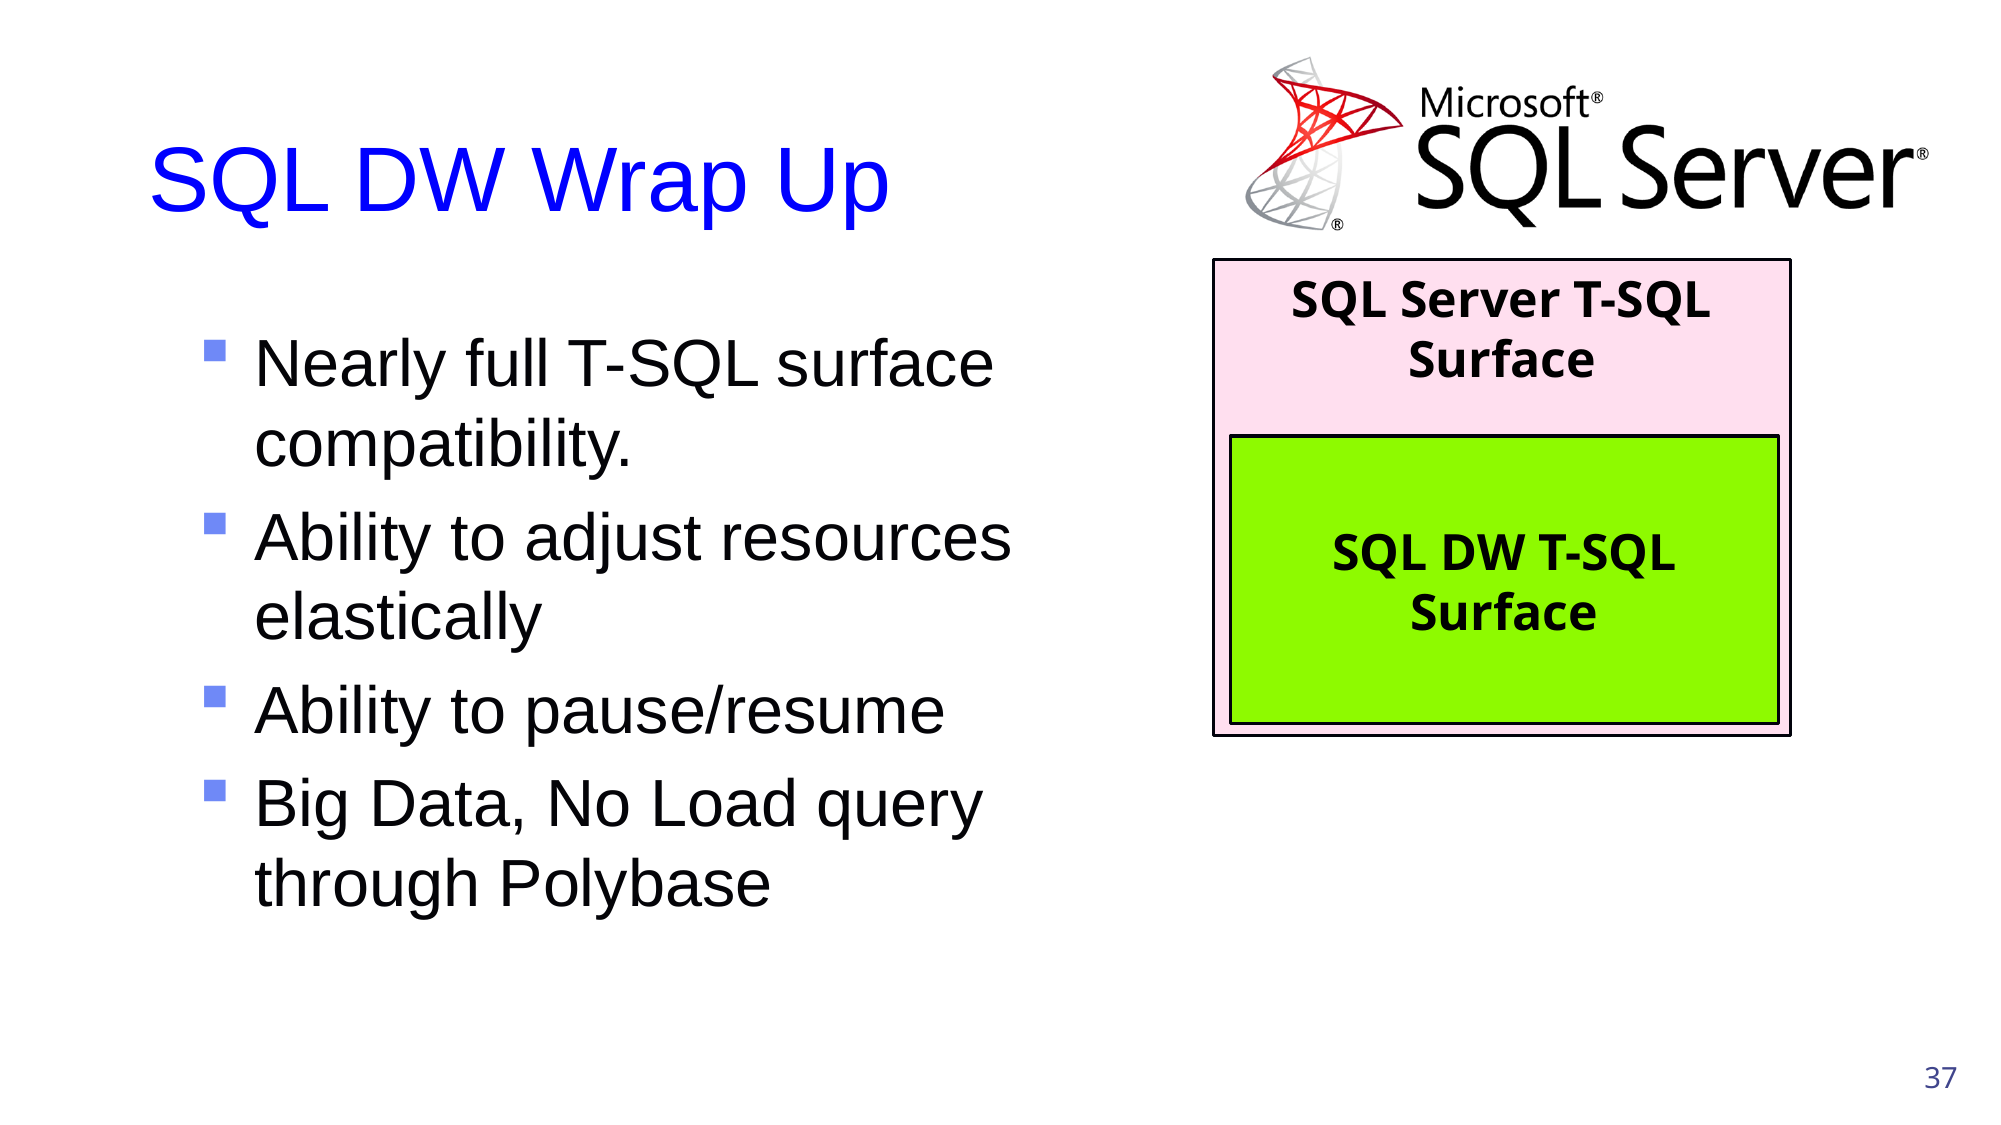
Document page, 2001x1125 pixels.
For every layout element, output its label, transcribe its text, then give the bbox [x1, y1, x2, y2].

text_box SQL DW T-SQL Surface [1230, 436, 1779, 724]
text_box SQL Server T-SQL Surface [1213, 259, 1791, 736]
list Nearly full T-SQL surface compatibility. Ability to adjust resources elastically Ability to pause/resume Big Data, No Load query through Polybase [183, 312, 1126, 988]
slide_number 37 [1820, 1031, 1974, 1107]
title SQL DW Wrap Up [133, 49, 1834, 238]
picture [1243, 56, 1932, 231]
